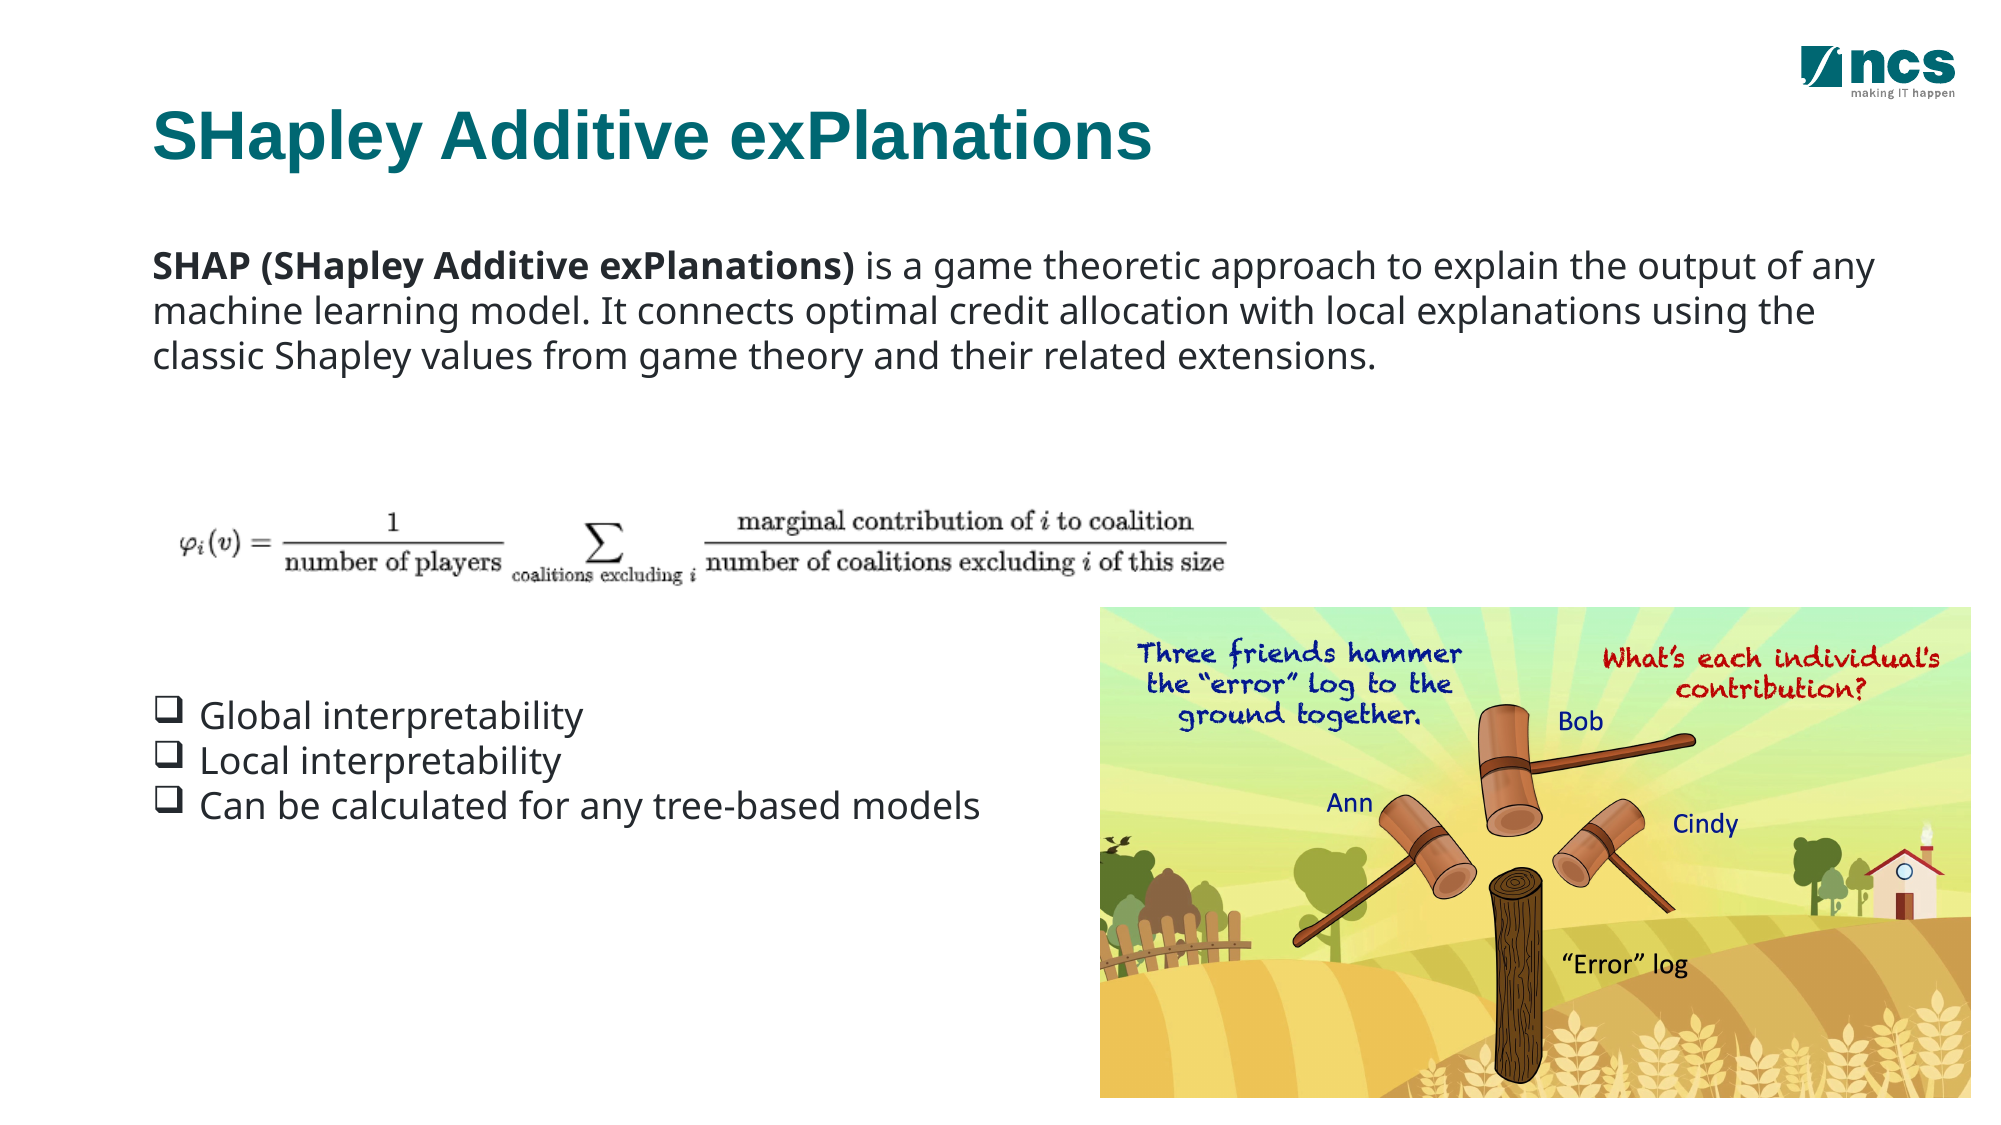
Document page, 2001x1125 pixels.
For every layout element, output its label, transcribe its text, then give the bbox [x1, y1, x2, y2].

title SHapley Additive exPlanations [137, 93, 1750, 234]
text_box SHAP (SHapley Additive exPlanations) is a game theoretic approach to explain the output of any machine learning model. It connects optimal credit allocation with local explanations using the classic Shapley values from game theory and their related extensions. Global interpretability Local interpretability Can be calculated for any tree-based models [137, 234, 1910, 607]
picture [137, 489, 1971, 1098]
text_box SHAP (SHapley Additive exPlanations) is a game theoretic approach to explain the output of any machine learning model. It connects optimal credit allocation with local explanations using the classic Shapley values from game theory and their related extensions. Global interpretability Local interpretability Can be calculated for any tree-based models [137, 608, 1100, 835]
